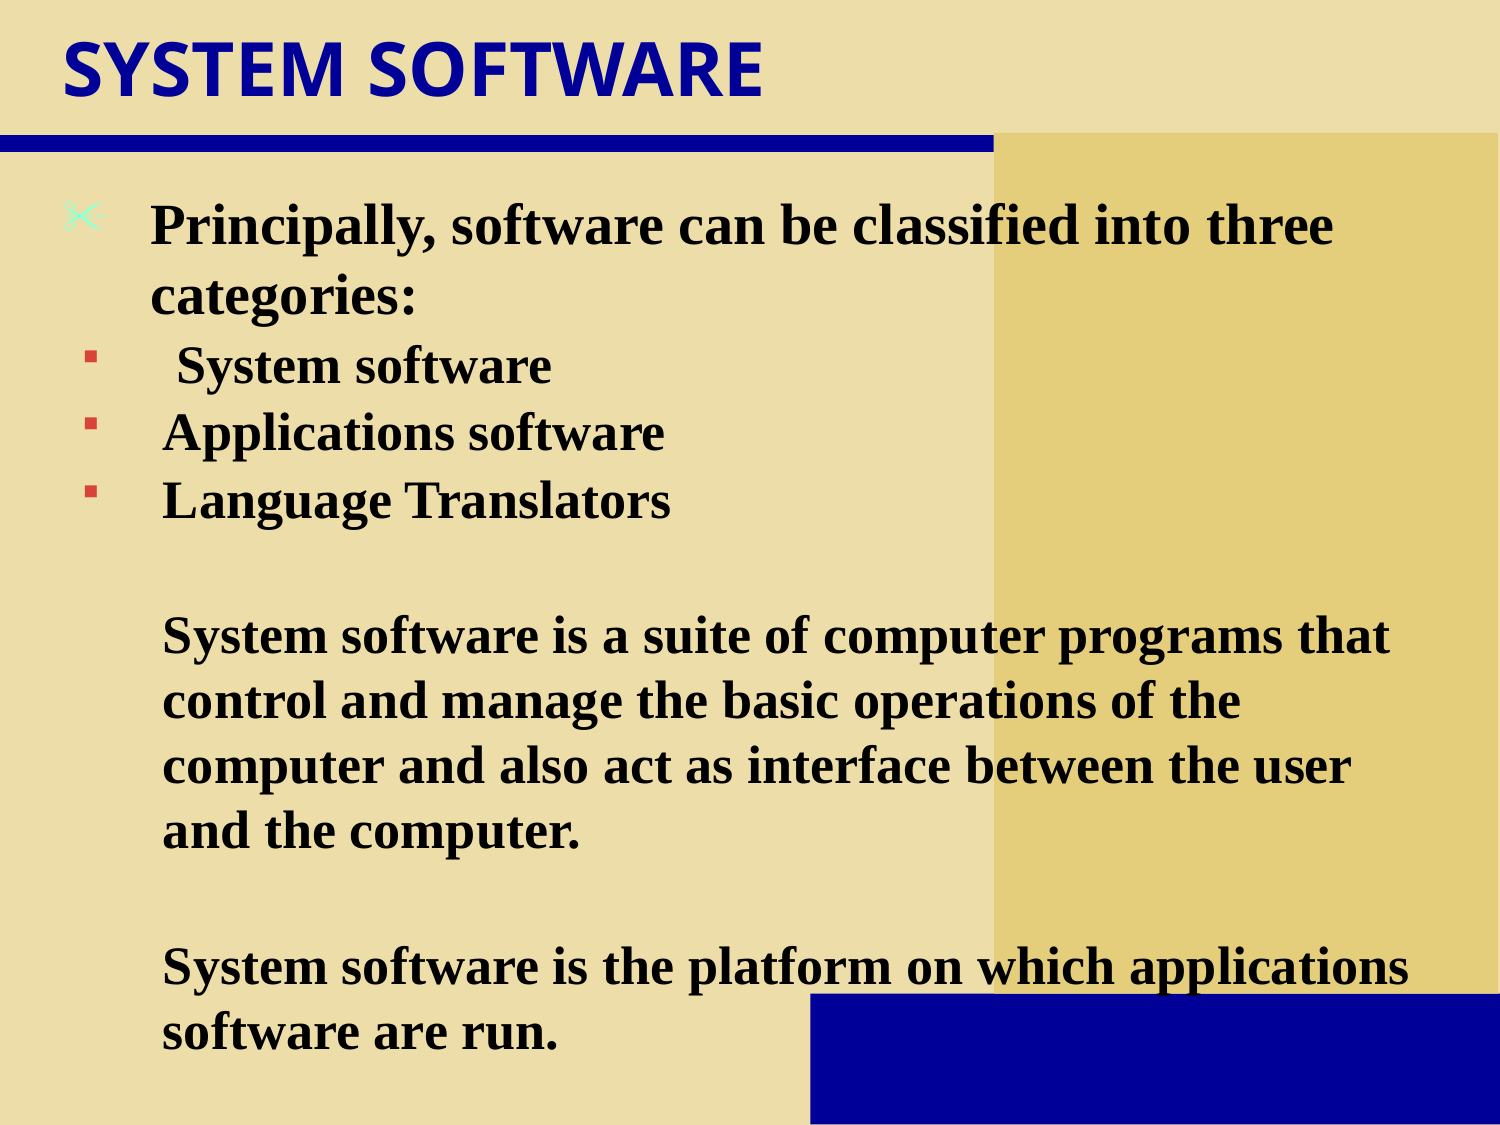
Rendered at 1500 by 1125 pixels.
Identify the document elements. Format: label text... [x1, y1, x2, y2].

title SYSTEM SOFTWARE [47, 0, 1456, 133]
list Principally, software can be classified into three categories: System software Applications software Language Translators System software is a suite of computer programs that control and manage the basic operations of the computer and also act as interface between the user and the computer. System software is the platform on which applications software are run. [47, 178, 1457, 960]
